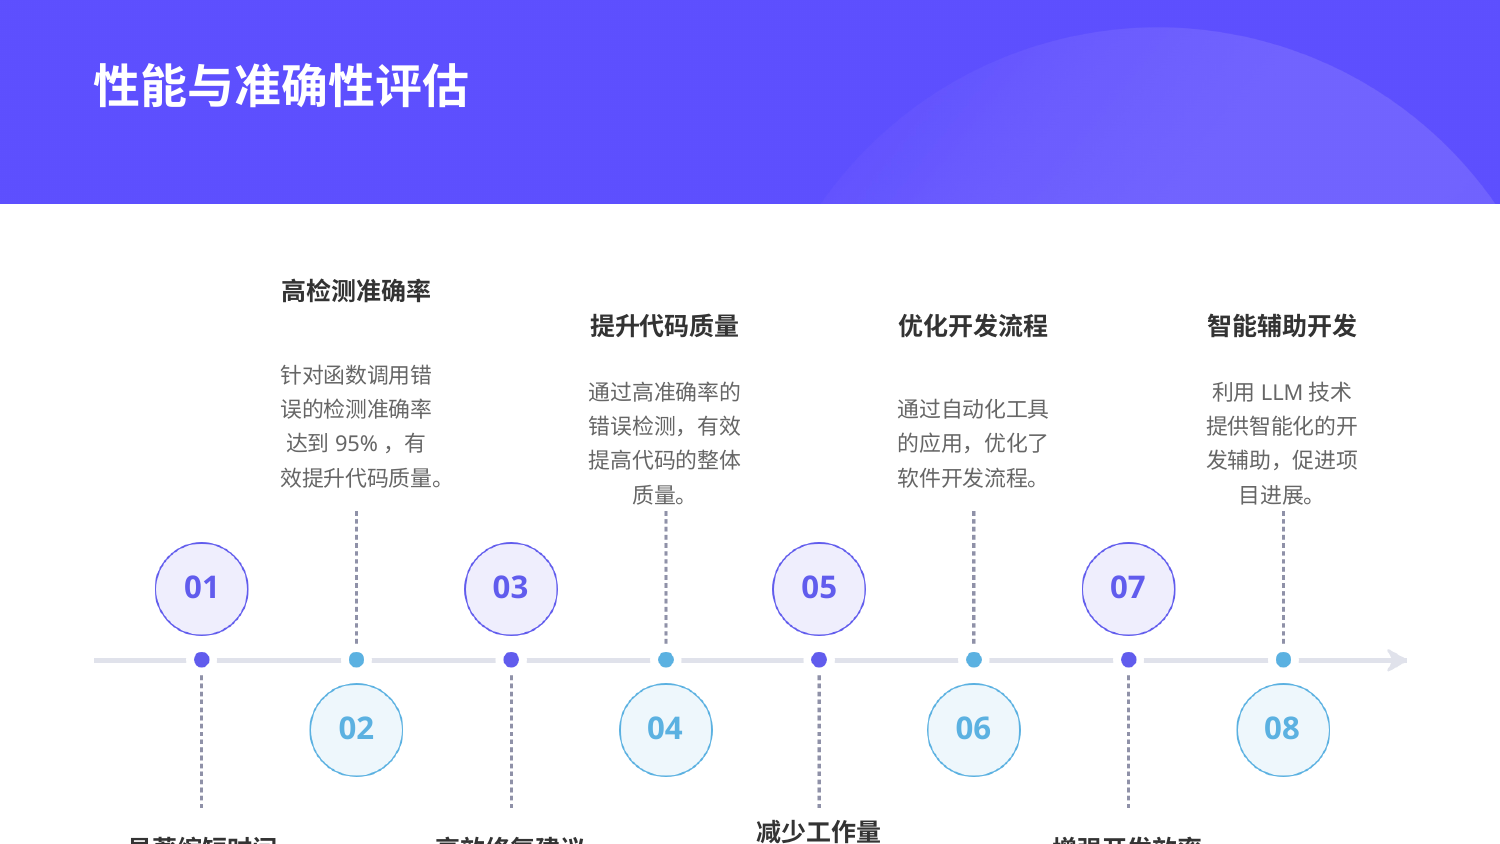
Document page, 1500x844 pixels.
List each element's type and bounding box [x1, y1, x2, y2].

picture [70, 246, 1430, 844]
picture [0, 0, 1500, 204]
